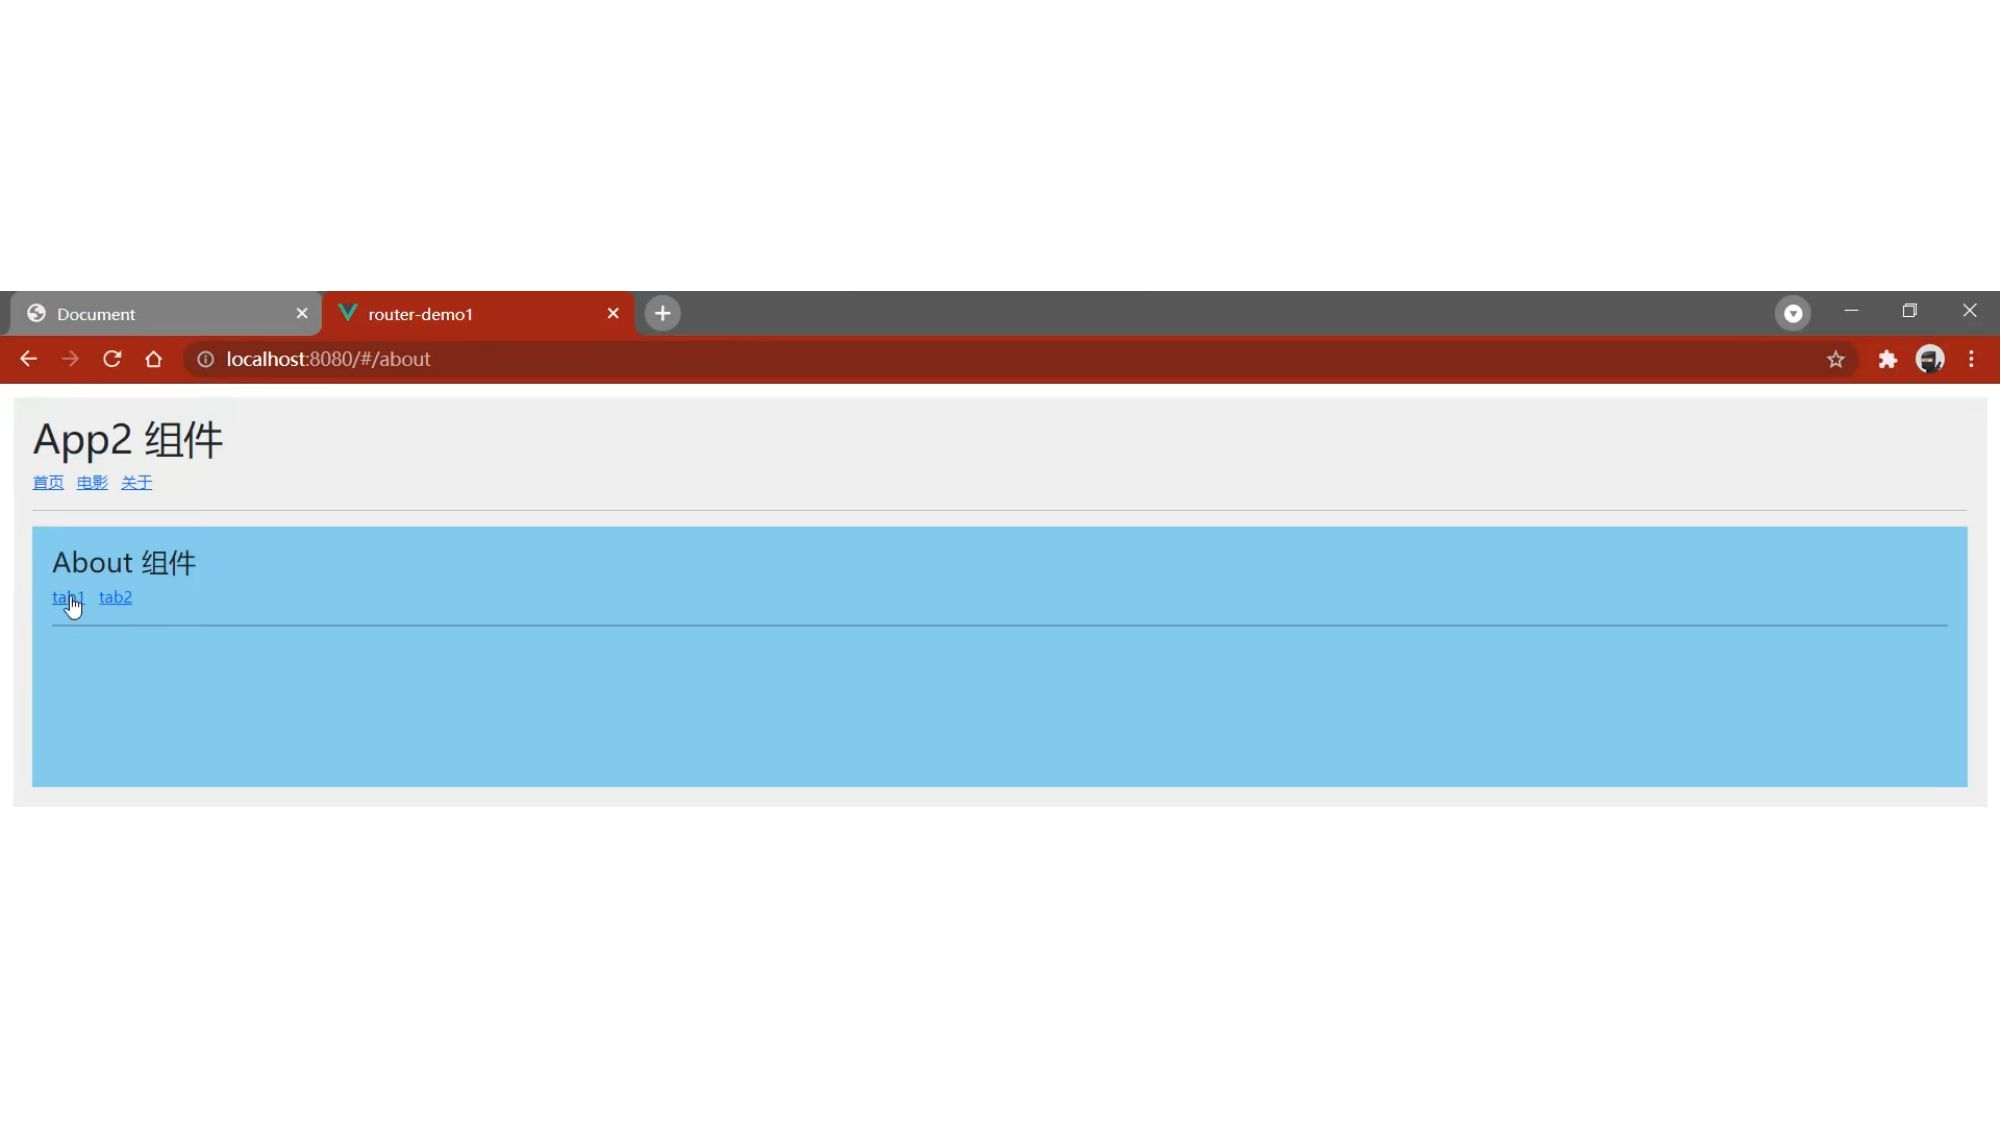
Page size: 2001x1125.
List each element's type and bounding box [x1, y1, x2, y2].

picture [0, 291, 2000, 834]
